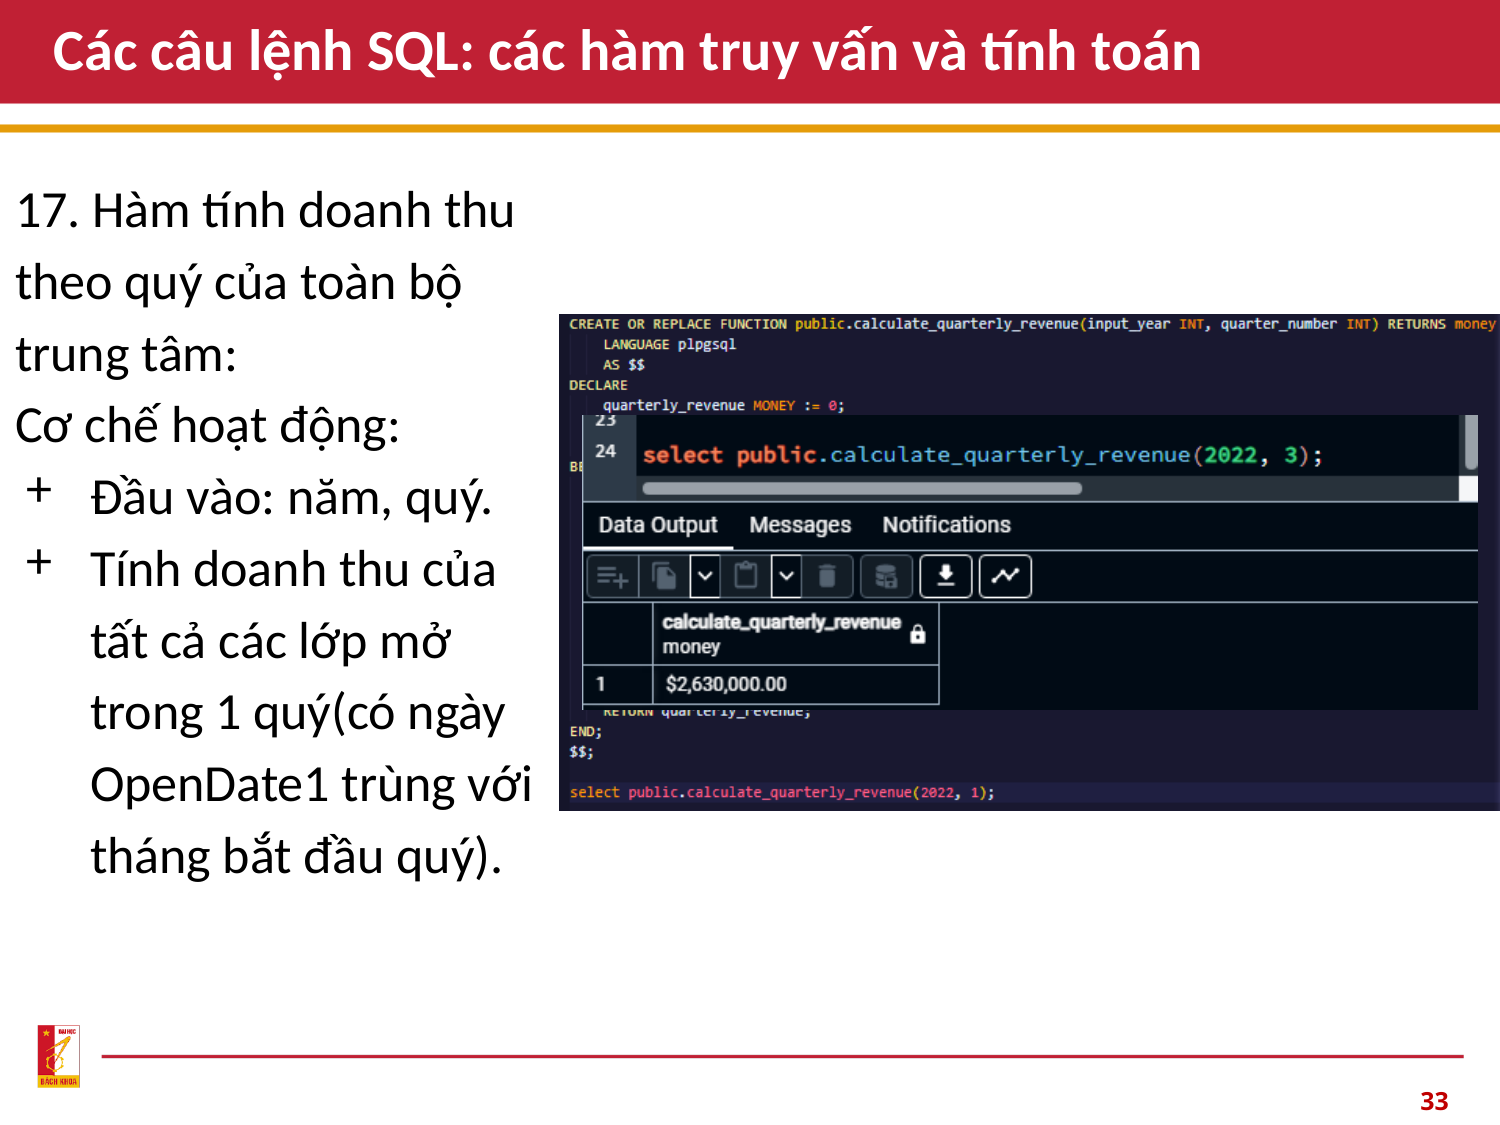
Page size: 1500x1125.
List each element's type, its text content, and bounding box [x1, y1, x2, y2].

slide_number ‹#› [1126, 1078, 1464, 1125]
list 17. Hàm tính doanh thu theo quý của toàn bộ trung tâm: Cơ chế hoạt động: Đầu vào: năm, quý. Tính doanh thu của tất cả các lớp mở trong 1 quý(có ngày OpenDate1 trùng với tháng bắt đầu quý). [0, 158, 560, 967]
picture [0, 0, 1500, 1125]
title Các câu lệnh SQL: các hàm truy vấn và tính toán [38, 12, 1462, 87]
